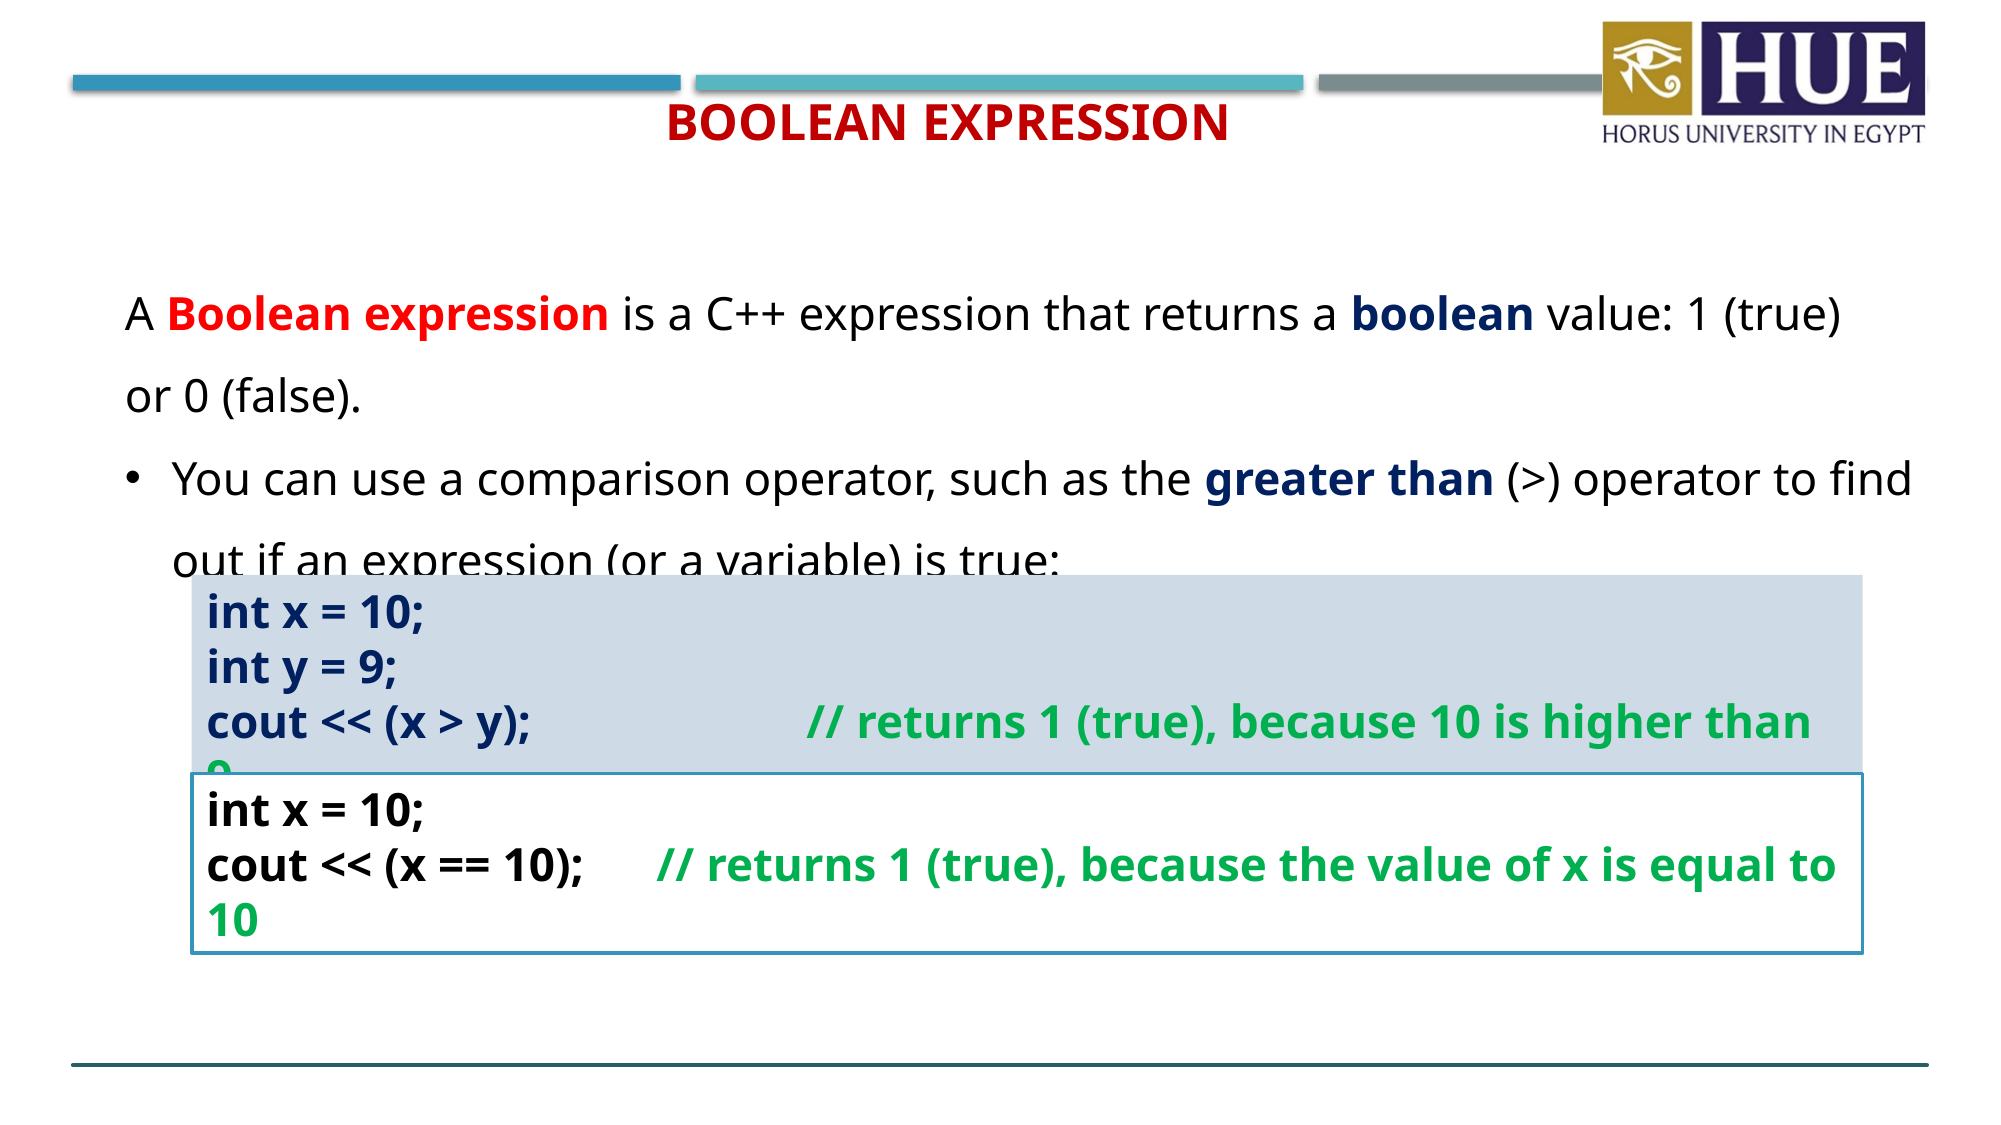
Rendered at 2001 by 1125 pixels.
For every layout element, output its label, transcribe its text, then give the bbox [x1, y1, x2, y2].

text_box int x = 10; int y = 9; cout << (x > y); // returns 1 (true), because 10 is higher than 9 [191, 574, 1863, 772]
picture [1602, 21, 1927, 146]
text_box int x = 10; cout << (x == 10); // returns 1 (true), because the value of x is equal to 10 [190, 772, 1864, 955]
text_box Boolean Expression [649, 87, 1719, 166]
text_box A Boolean expression is a C++ expression that returns a boolean value: 1 (true) or 0 (false). You can use a comparison operator, such as the greater than (>) operator to find out if an expression (or a variable) is true: [110, 249, 1958, 595]
